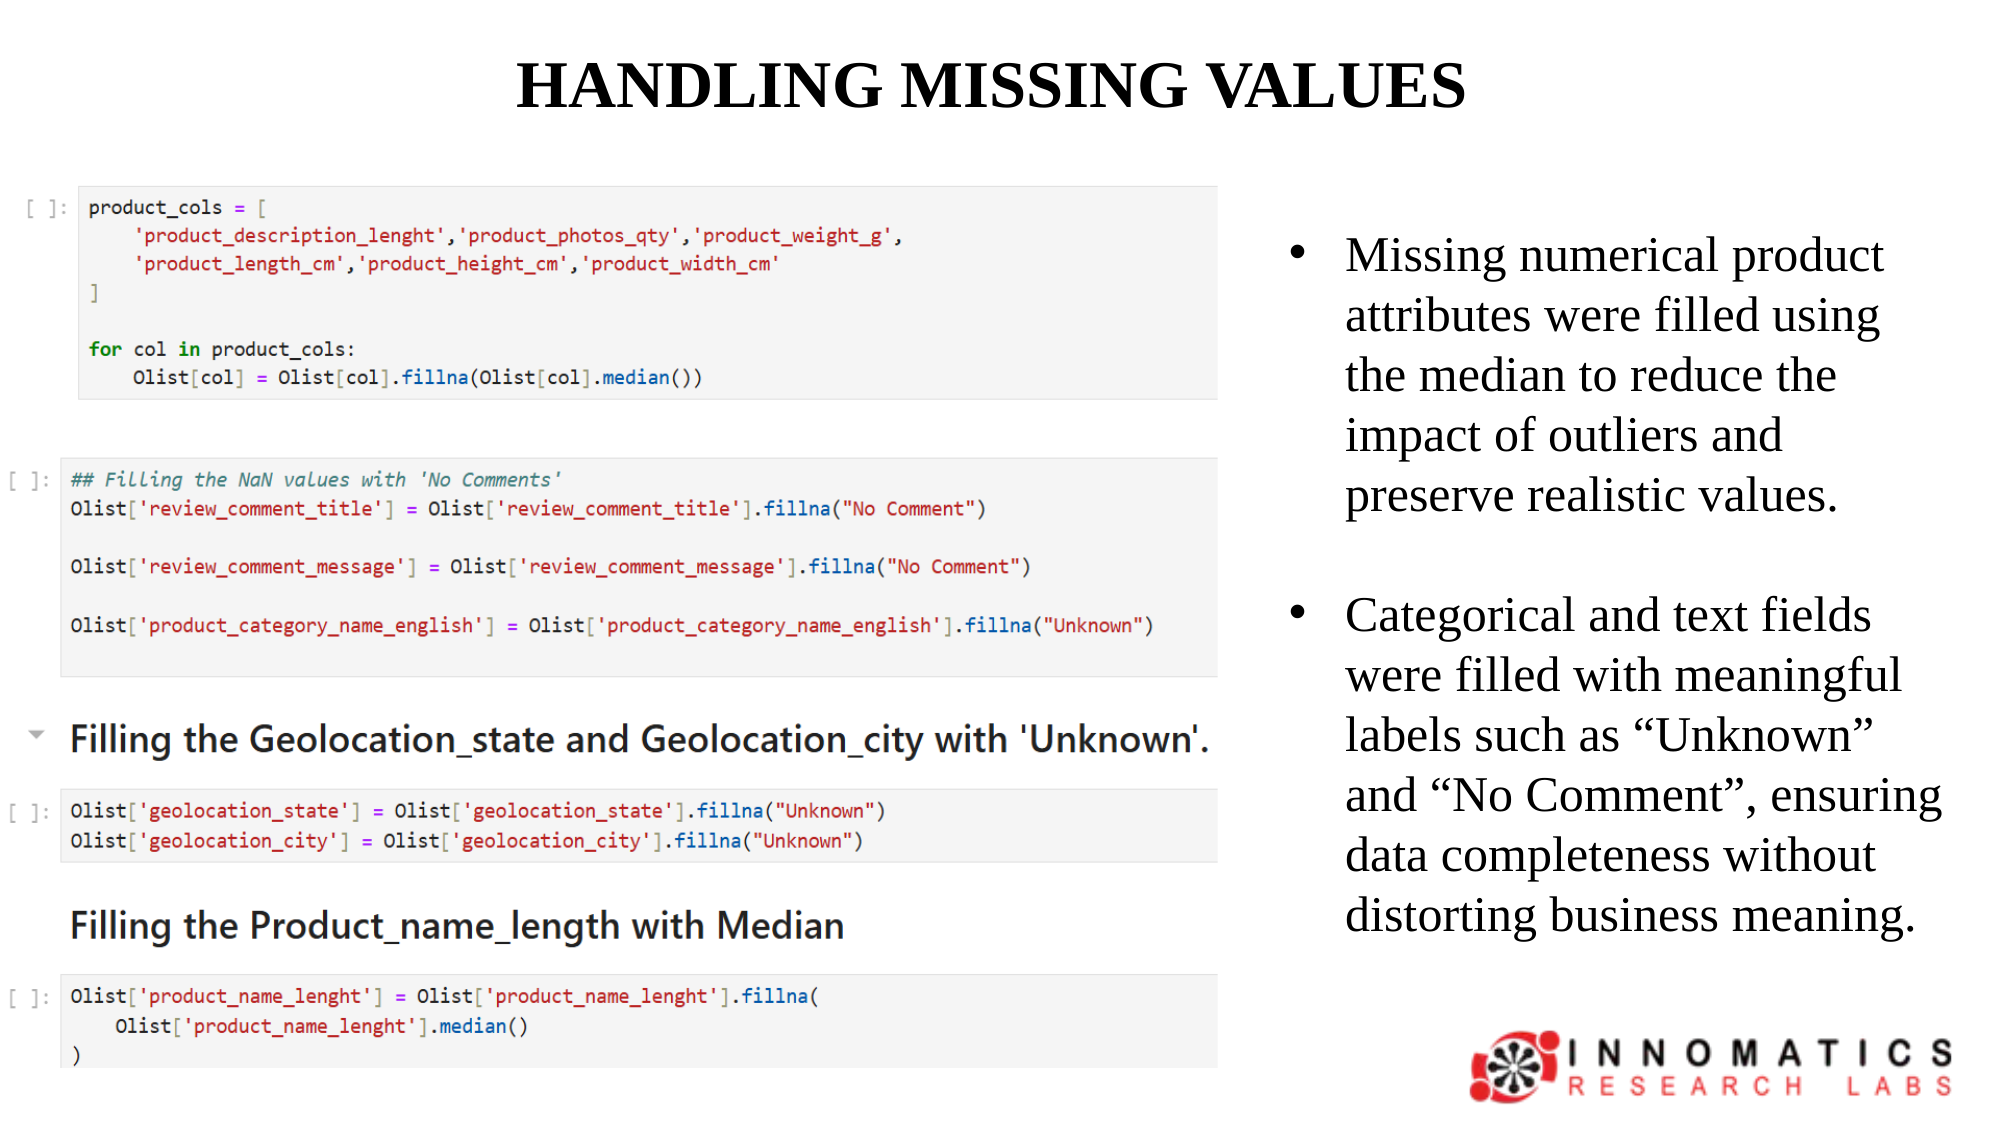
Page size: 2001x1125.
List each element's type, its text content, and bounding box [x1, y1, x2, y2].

text_box HANDLING MISSING VALUES [502, 33, 1498, 128]
picture [1445, 1014, 1975, 1115]
text_box Missing numerical product attributes were filled using the median to reduce the impact of outliers and preserve realistic values. Categorical and text fields were filled with meaningful labels such as “Unknown” and “No Comment”, ensuring data completeness without distorting business meaning. [1274, 214, 1969, 949]
picture [0, 158, 1218, 1069]
